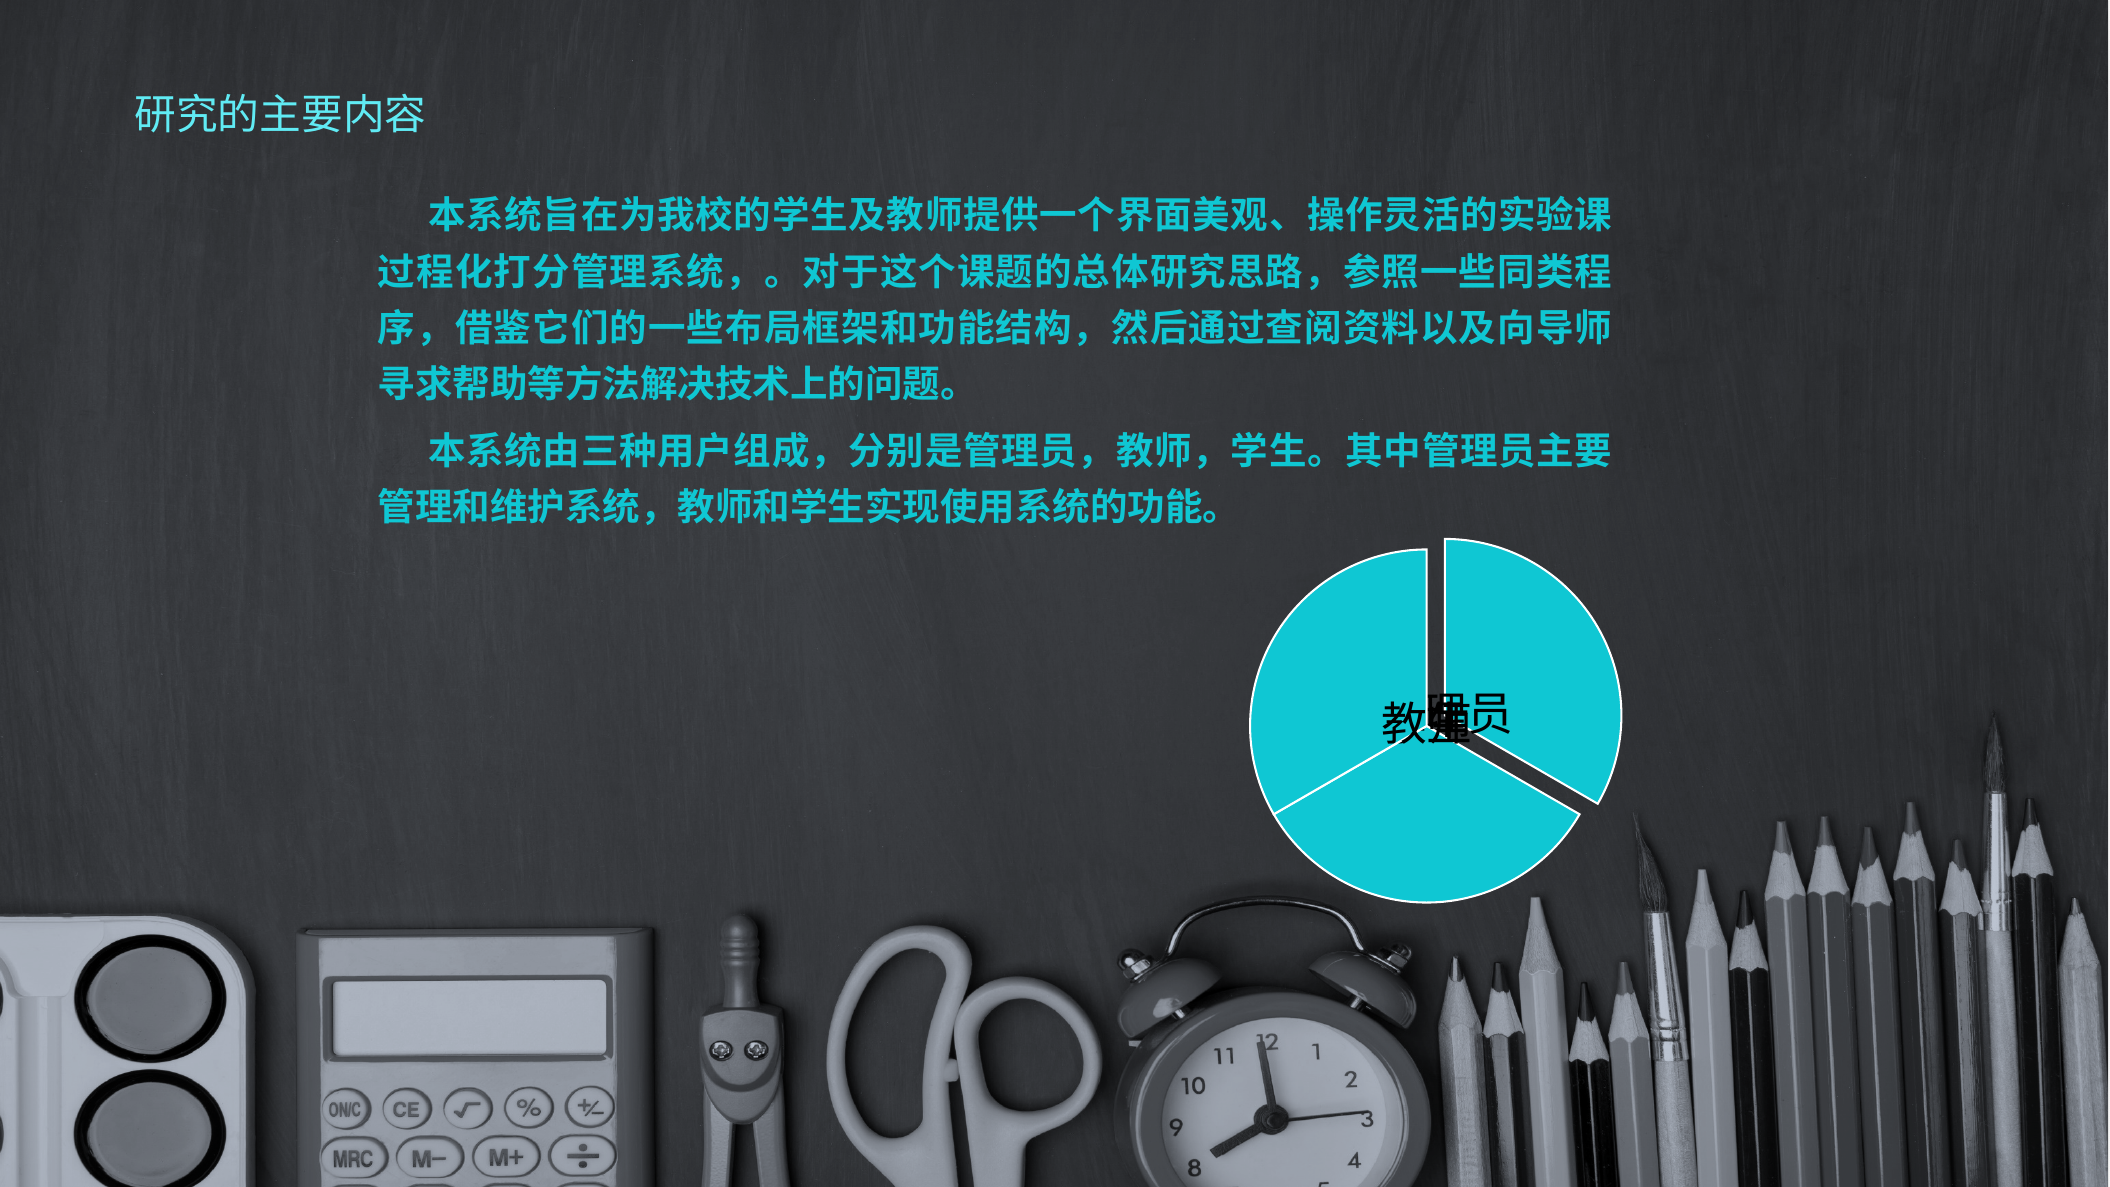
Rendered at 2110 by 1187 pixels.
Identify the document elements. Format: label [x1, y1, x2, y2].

text_box [1113, 510, 1758, 931]
picture [0, 0, 2110, 1187]
